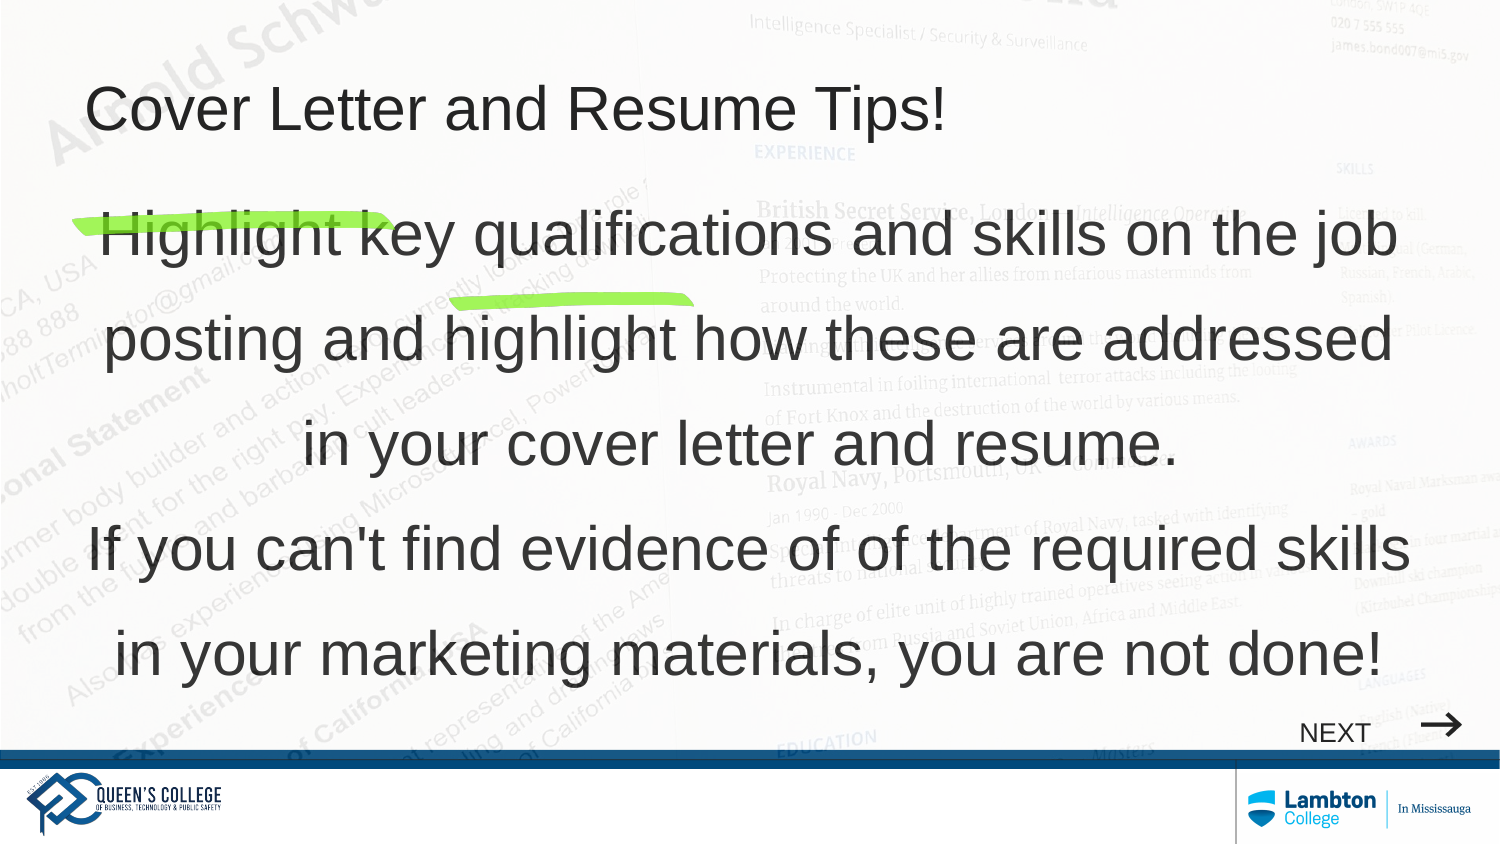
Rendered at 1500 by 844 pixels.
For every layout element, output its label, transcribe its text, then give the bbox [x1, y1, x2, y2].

picture [1, 0, 1500, 760]
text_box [1237, 702, 1462, 745]
picture [1428, 773, 1499, 844]
text_box Highlight key qualifications and skills on the job posting and highlight how these are addressed in your cover letter and resume. If you can't find evidence of of the required skills in your marketing materials, you are not done! [72, 769, 1235, 844]
text_box Highlight key qualifications and skills on the job posting and highlight how these are addressed in your cover letter and resume. If you can't find evidence of of the required skills in your marketing materials, you are not done! [1237, 769, 1428, 844]
picture [26, 772, 72, 837]
